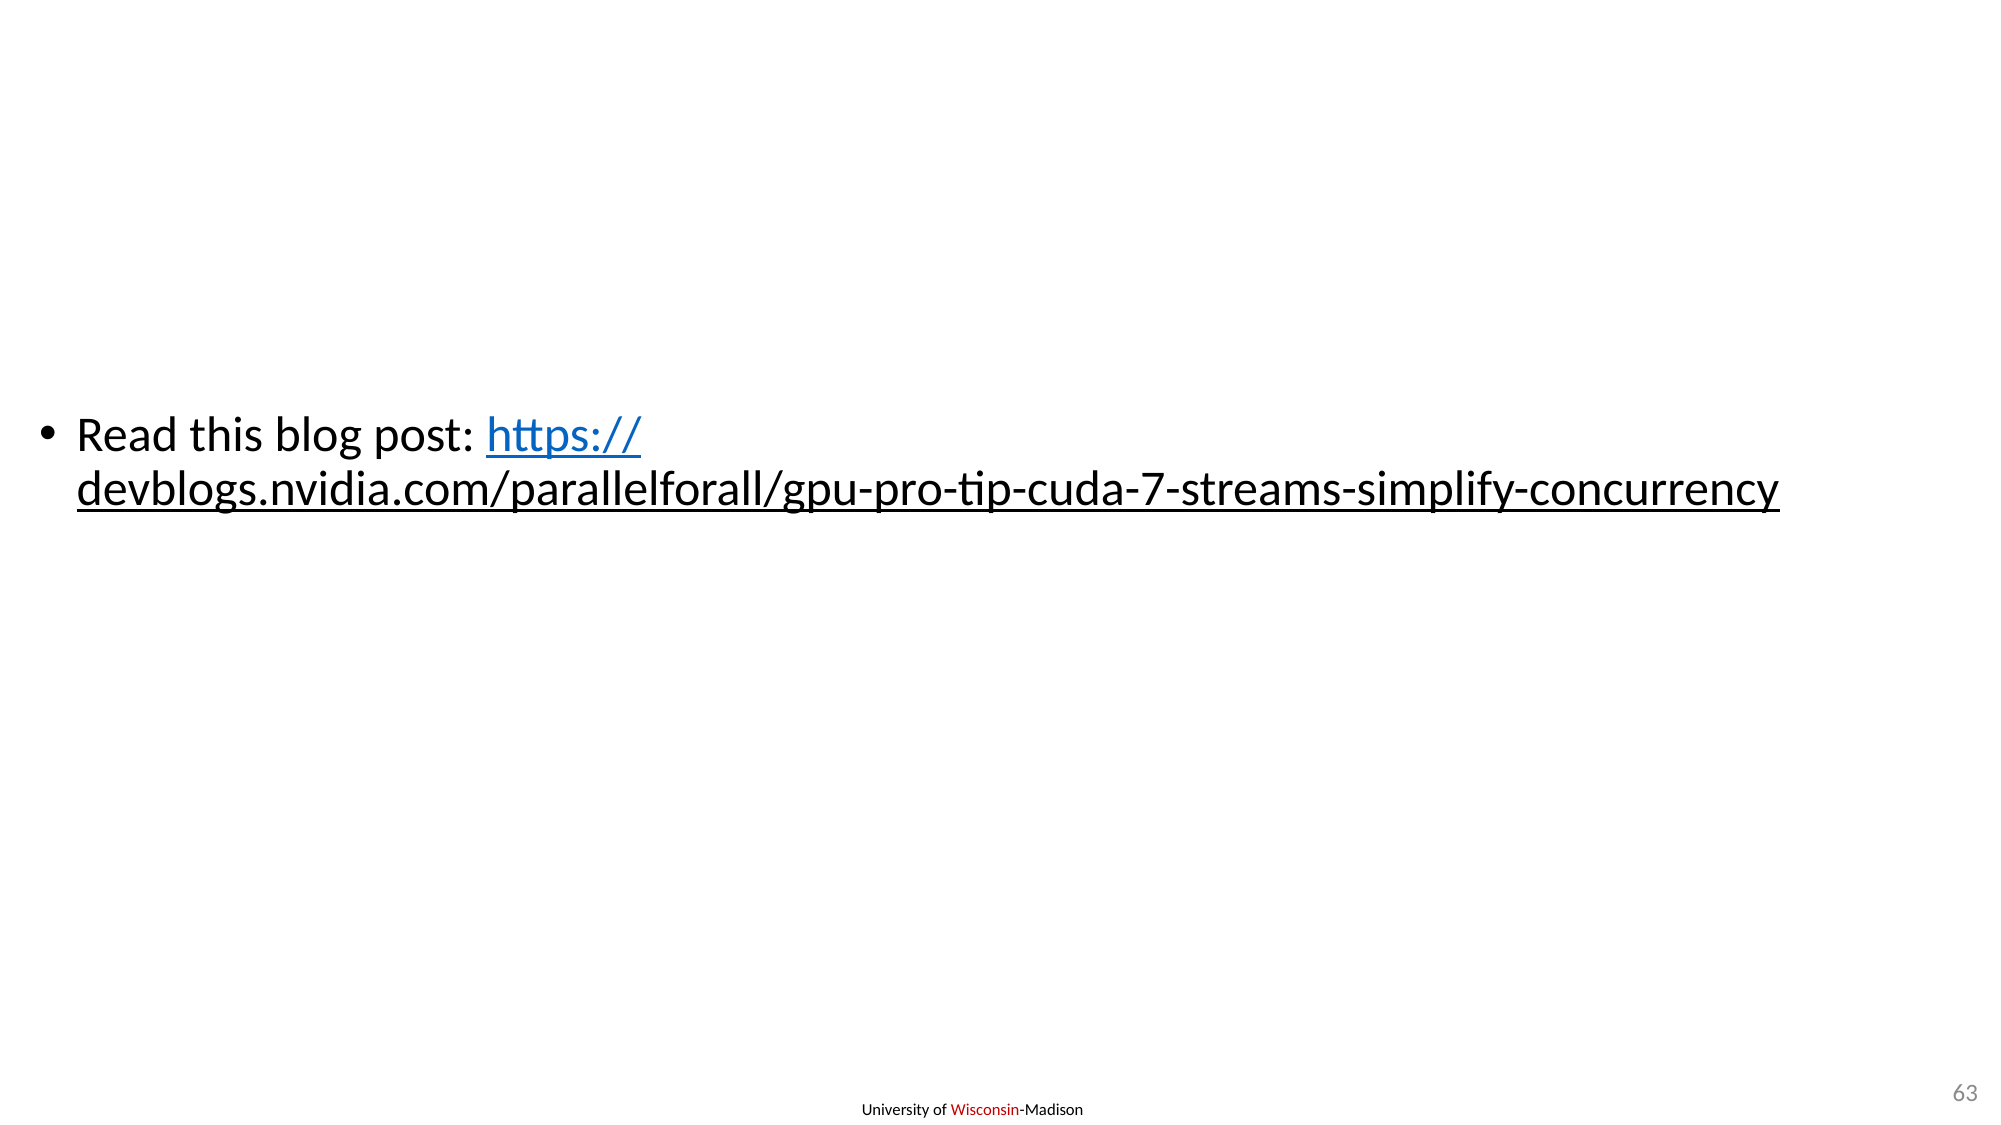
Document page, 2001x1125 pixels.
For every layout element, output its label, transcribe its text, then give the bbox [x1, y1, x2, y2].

list Read this blog post: https://devblogs.nvidia.com/parallelforall/gpu-pro-tip-cuda-7-streams-simplify-concurrency [24, 245, 1987, 1055]
slide_number 63 [1879, 1069, 1994, 1114]
